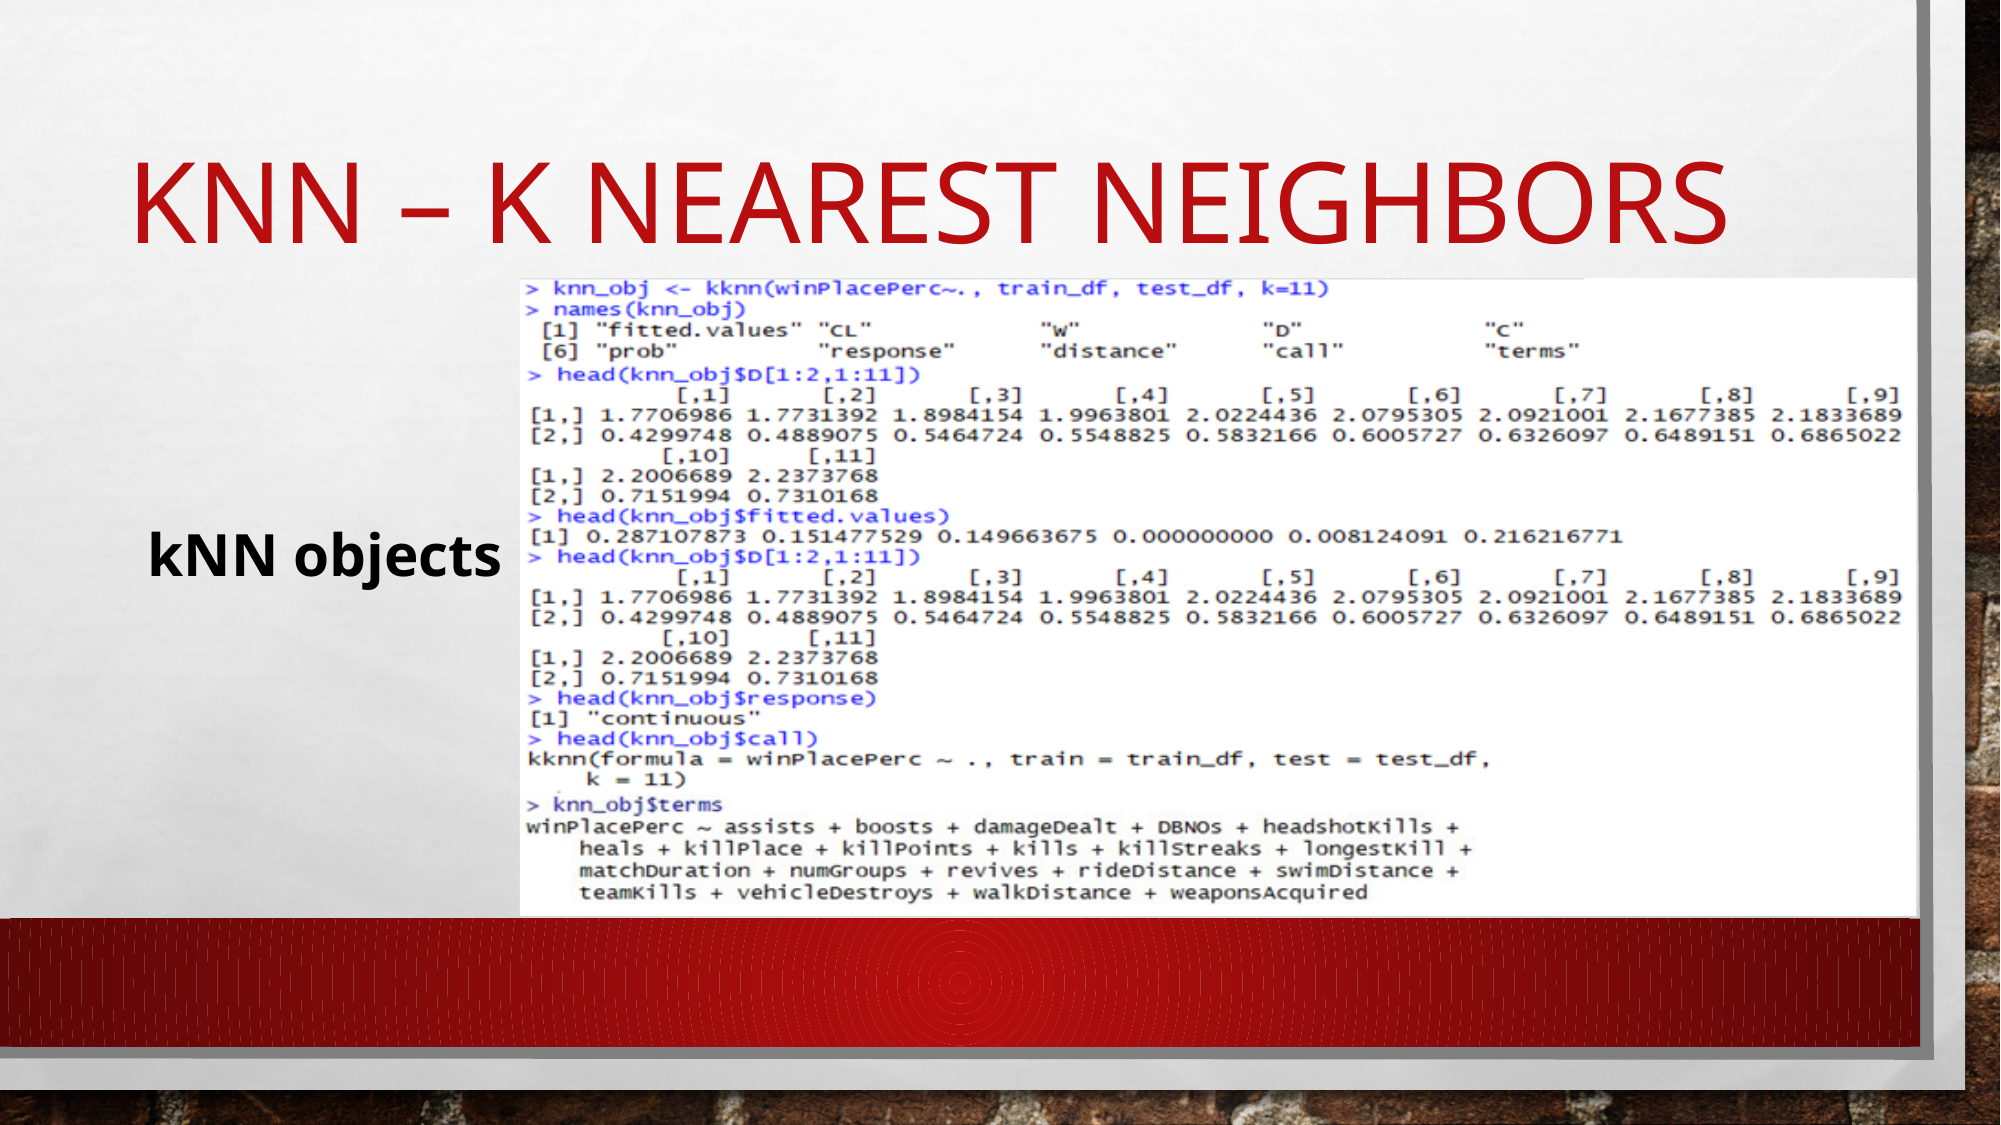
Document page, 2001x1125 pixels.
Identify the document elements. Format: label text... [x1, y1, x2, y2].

picture [0, 0, 2000, 1125]
title KNN – K NEAREST NEIGHBORS [112, 112, 1818, 302]
text_box kNN objects [133, 511, 519, 596]
picture [519, 277, 1917, 916]
